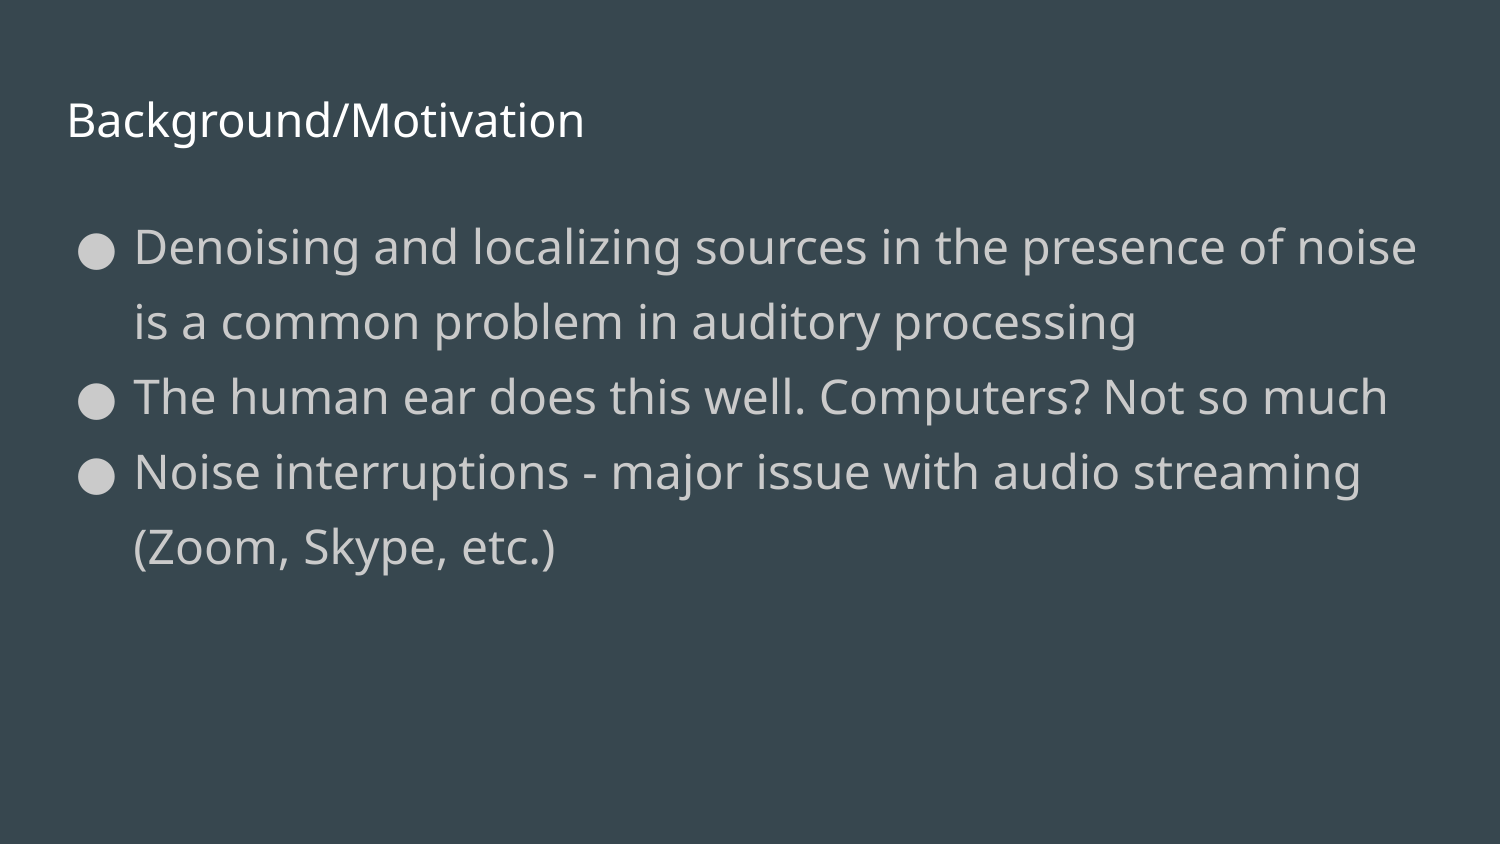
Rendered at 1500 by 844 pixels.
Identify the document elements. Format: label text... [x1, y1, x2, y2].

list Denoising and localizing sources in the presence of noise is a common problem in auditory processing The human ear does this well. Computers? Not so much Noise interruptions - major issue with audio streaming (Zoom, Skype, etc.) [51, 189, 1449, 650]
title Background/Motivation [51, 72, 1449, 167]
